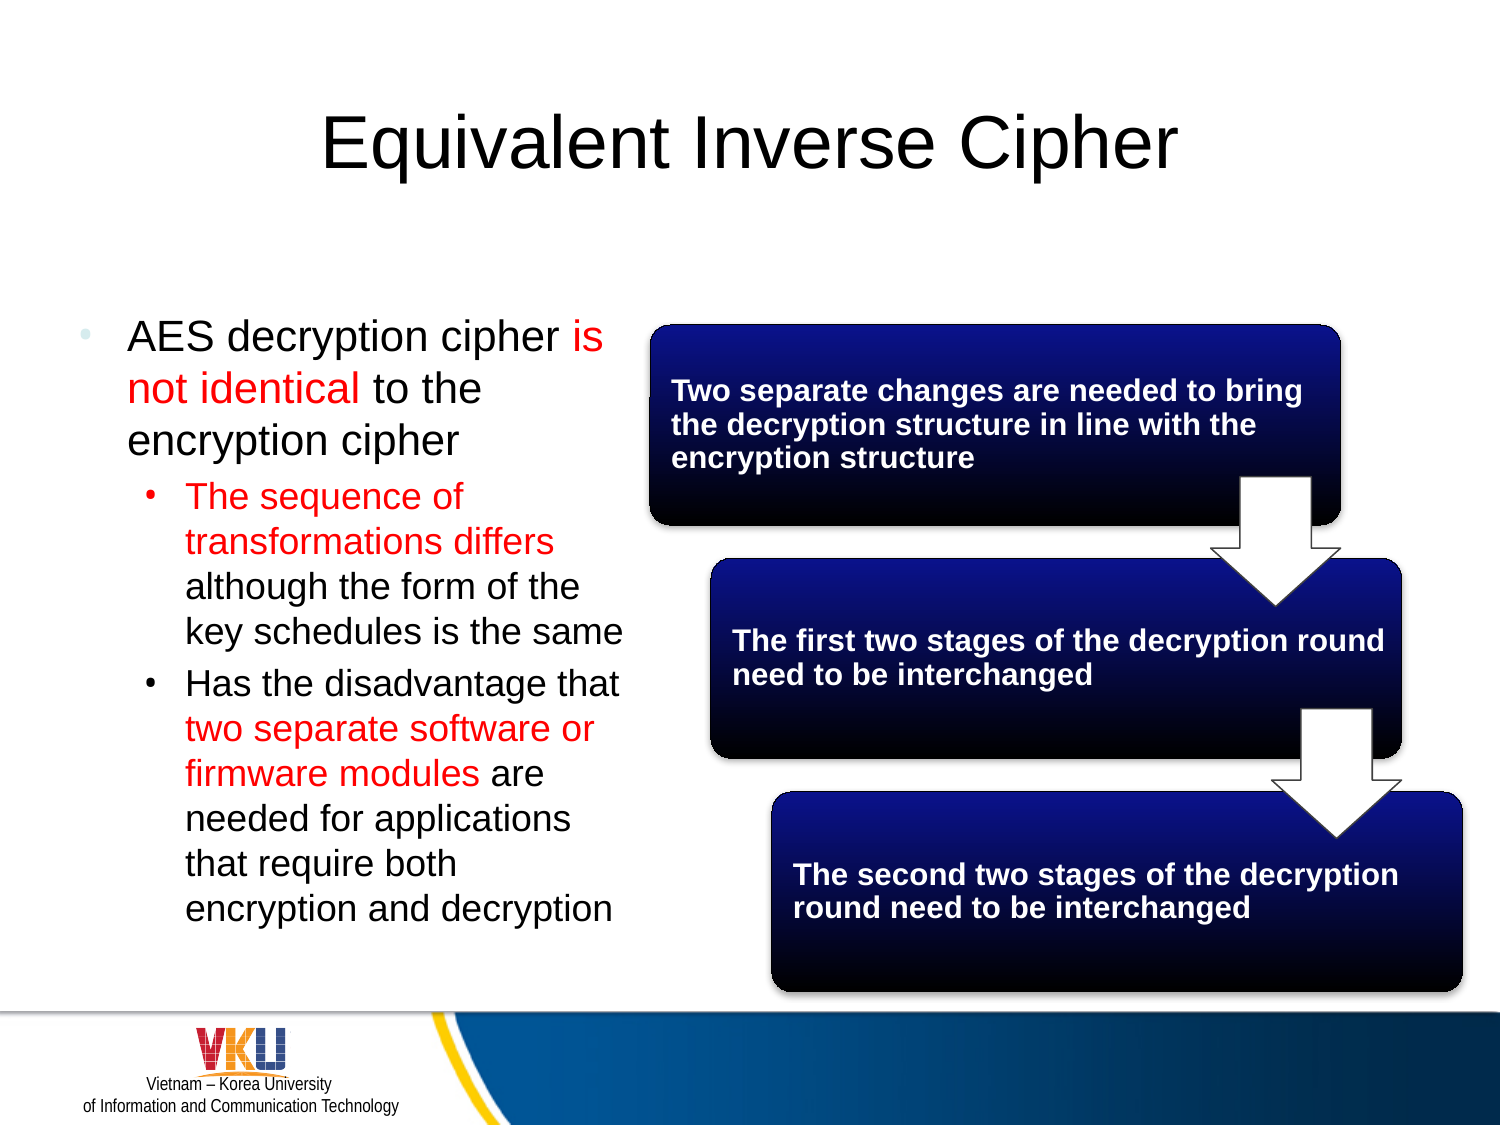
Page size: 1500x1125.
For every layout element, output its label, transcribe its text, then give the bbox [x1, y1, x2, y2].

list AES decryption cipher is not identical to the encryption cipher The sequence of transformations differs although the form of the key schedules is the same Has the disadvantage that two separate software or firmware modules are needed for applications that require both encryption and decryption [62, 299, 648, 1006]
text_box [649, 324, 1463, 992]
title Equivalent Inverse Cipher [75, 45, 1425, 233]
picture [0, 1011, 1500, 1125]
